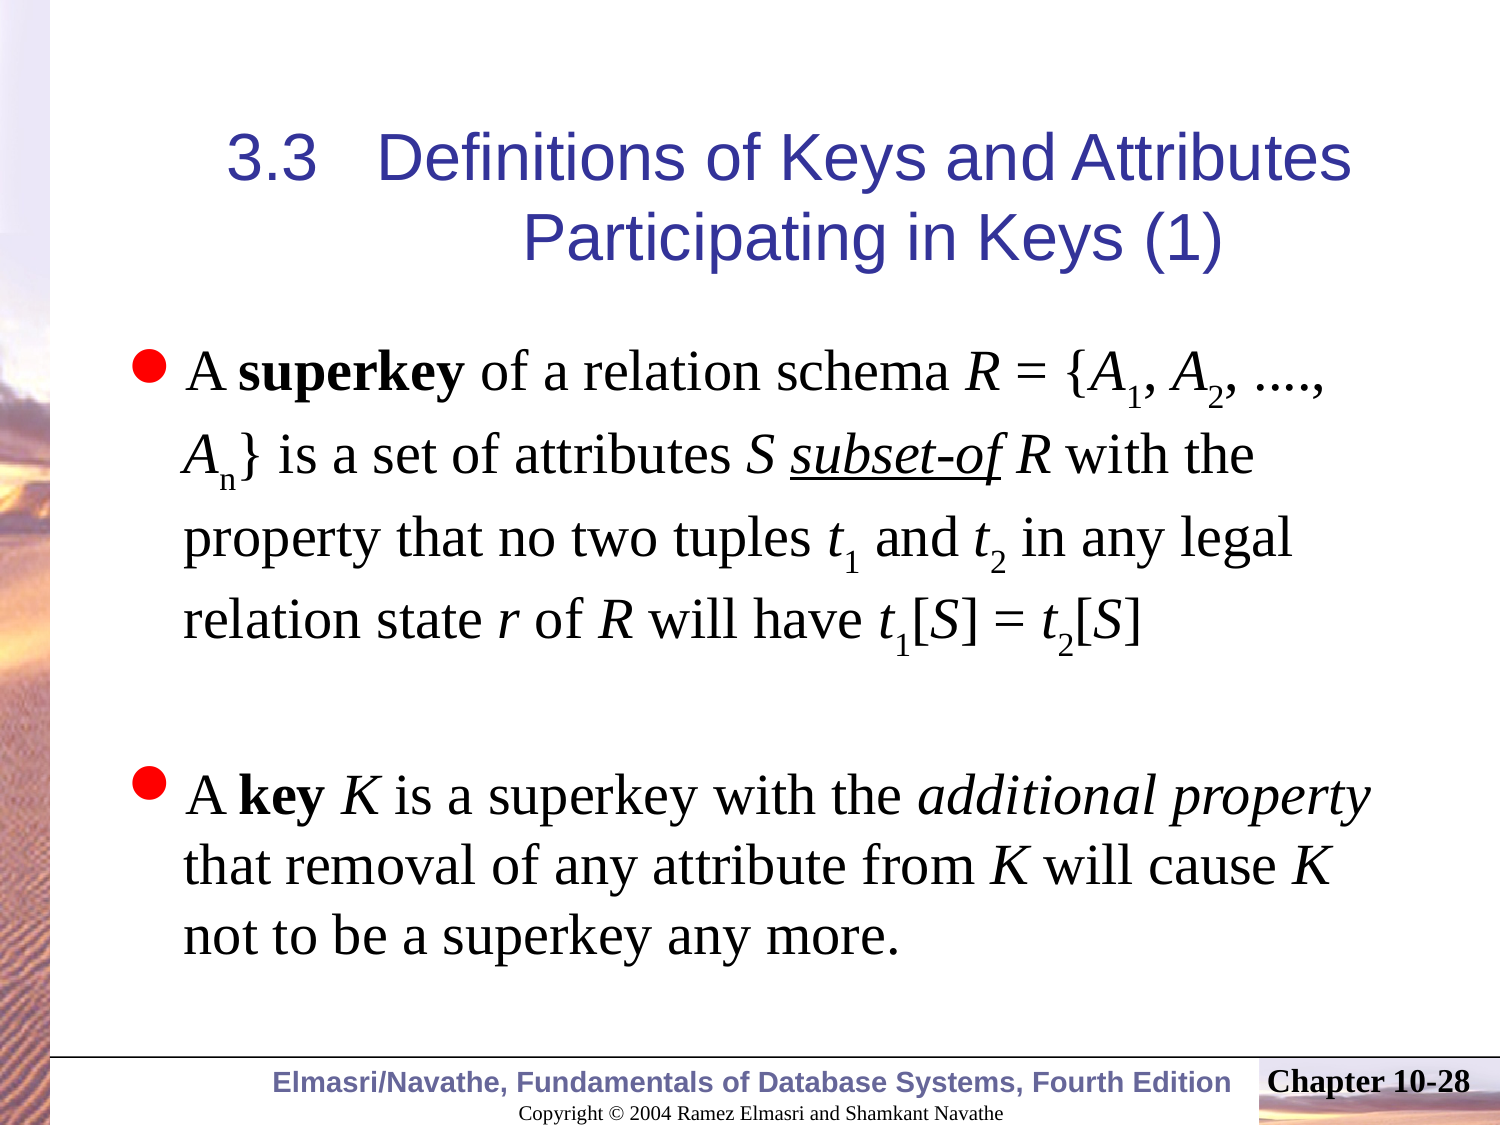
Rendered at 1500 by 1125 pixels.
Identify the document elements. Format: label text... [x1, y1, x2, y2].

list A superkey of a relation schema R = {A1, A2, ...., An} is a set of attributes S subset-of R with the property that no two tuples t1 and t2 in any legal relation state r of R will have t1[S] = t2[S] A key K is a superkey with the additional property that removal of any attribute from K will cause K not to be a superkey any more. [112, 324, 1388, 1001]
picture [0, 0, 50, 1125]
slide_number Chapter 10-28 [1173, 1047, 1487, 1112]
title 3.3 Definitions of Keys and Attributes Participating in Keys (1) [210, 99, 1388, 288]
picture [1259, 1058, 1500, 1125]
